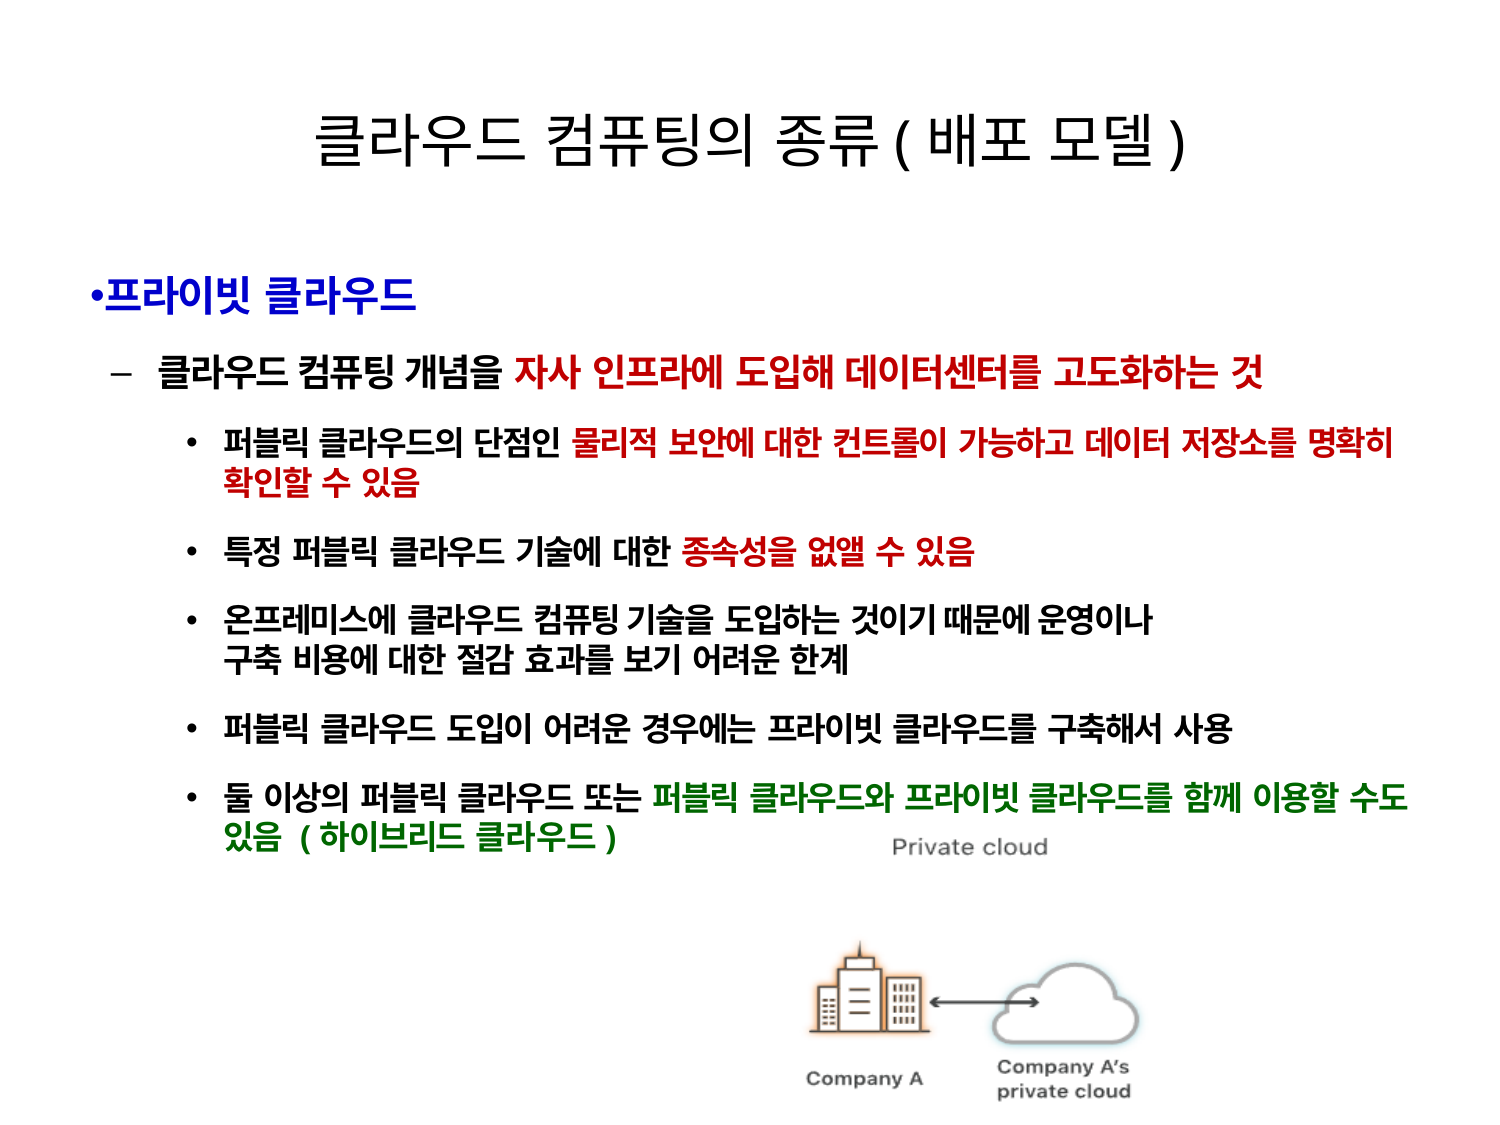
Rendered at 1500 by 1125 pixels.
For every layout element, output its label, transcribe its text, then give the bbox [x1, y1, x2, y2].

list 프라이빗 클라우드 클라우드 컴퓨팅 개념을 자사 인프라에 도입해 데이터센터를 고도화하는 것 퍼블릭 클라우드의 단점인 물리적 보안에 대한 컨트롤이 가능하고 데이터 저장소를 명확히 확인할 수 있음 특정 퍼블릭 클라우드 기술에 대한 종속성을 없앨 수 있음 온프레미스에 클라우드 컴퓨팅 기술을 도입하는 것이기 때문에 운영이나 구축 비용에 대한 절감 효과를 보기 어려운 한계 퍼블릭 클라우드 도입이 어려운 경우에는 프라이빗 클라우드를 구축해서 사용 둘 이상의 퍼블릭 클라우드 또는 퍼블릭 클라우드와 프라이빗 클라우드를 함께 이용할 수도 있음 (하이브리드 클라우드) [75, 262, 1425, 1005]
picture [796, 833, 1153, 1110]
title 클라우드 컴퓨팅의 종류(배포 모델) [75, 45, 1425, 233]
